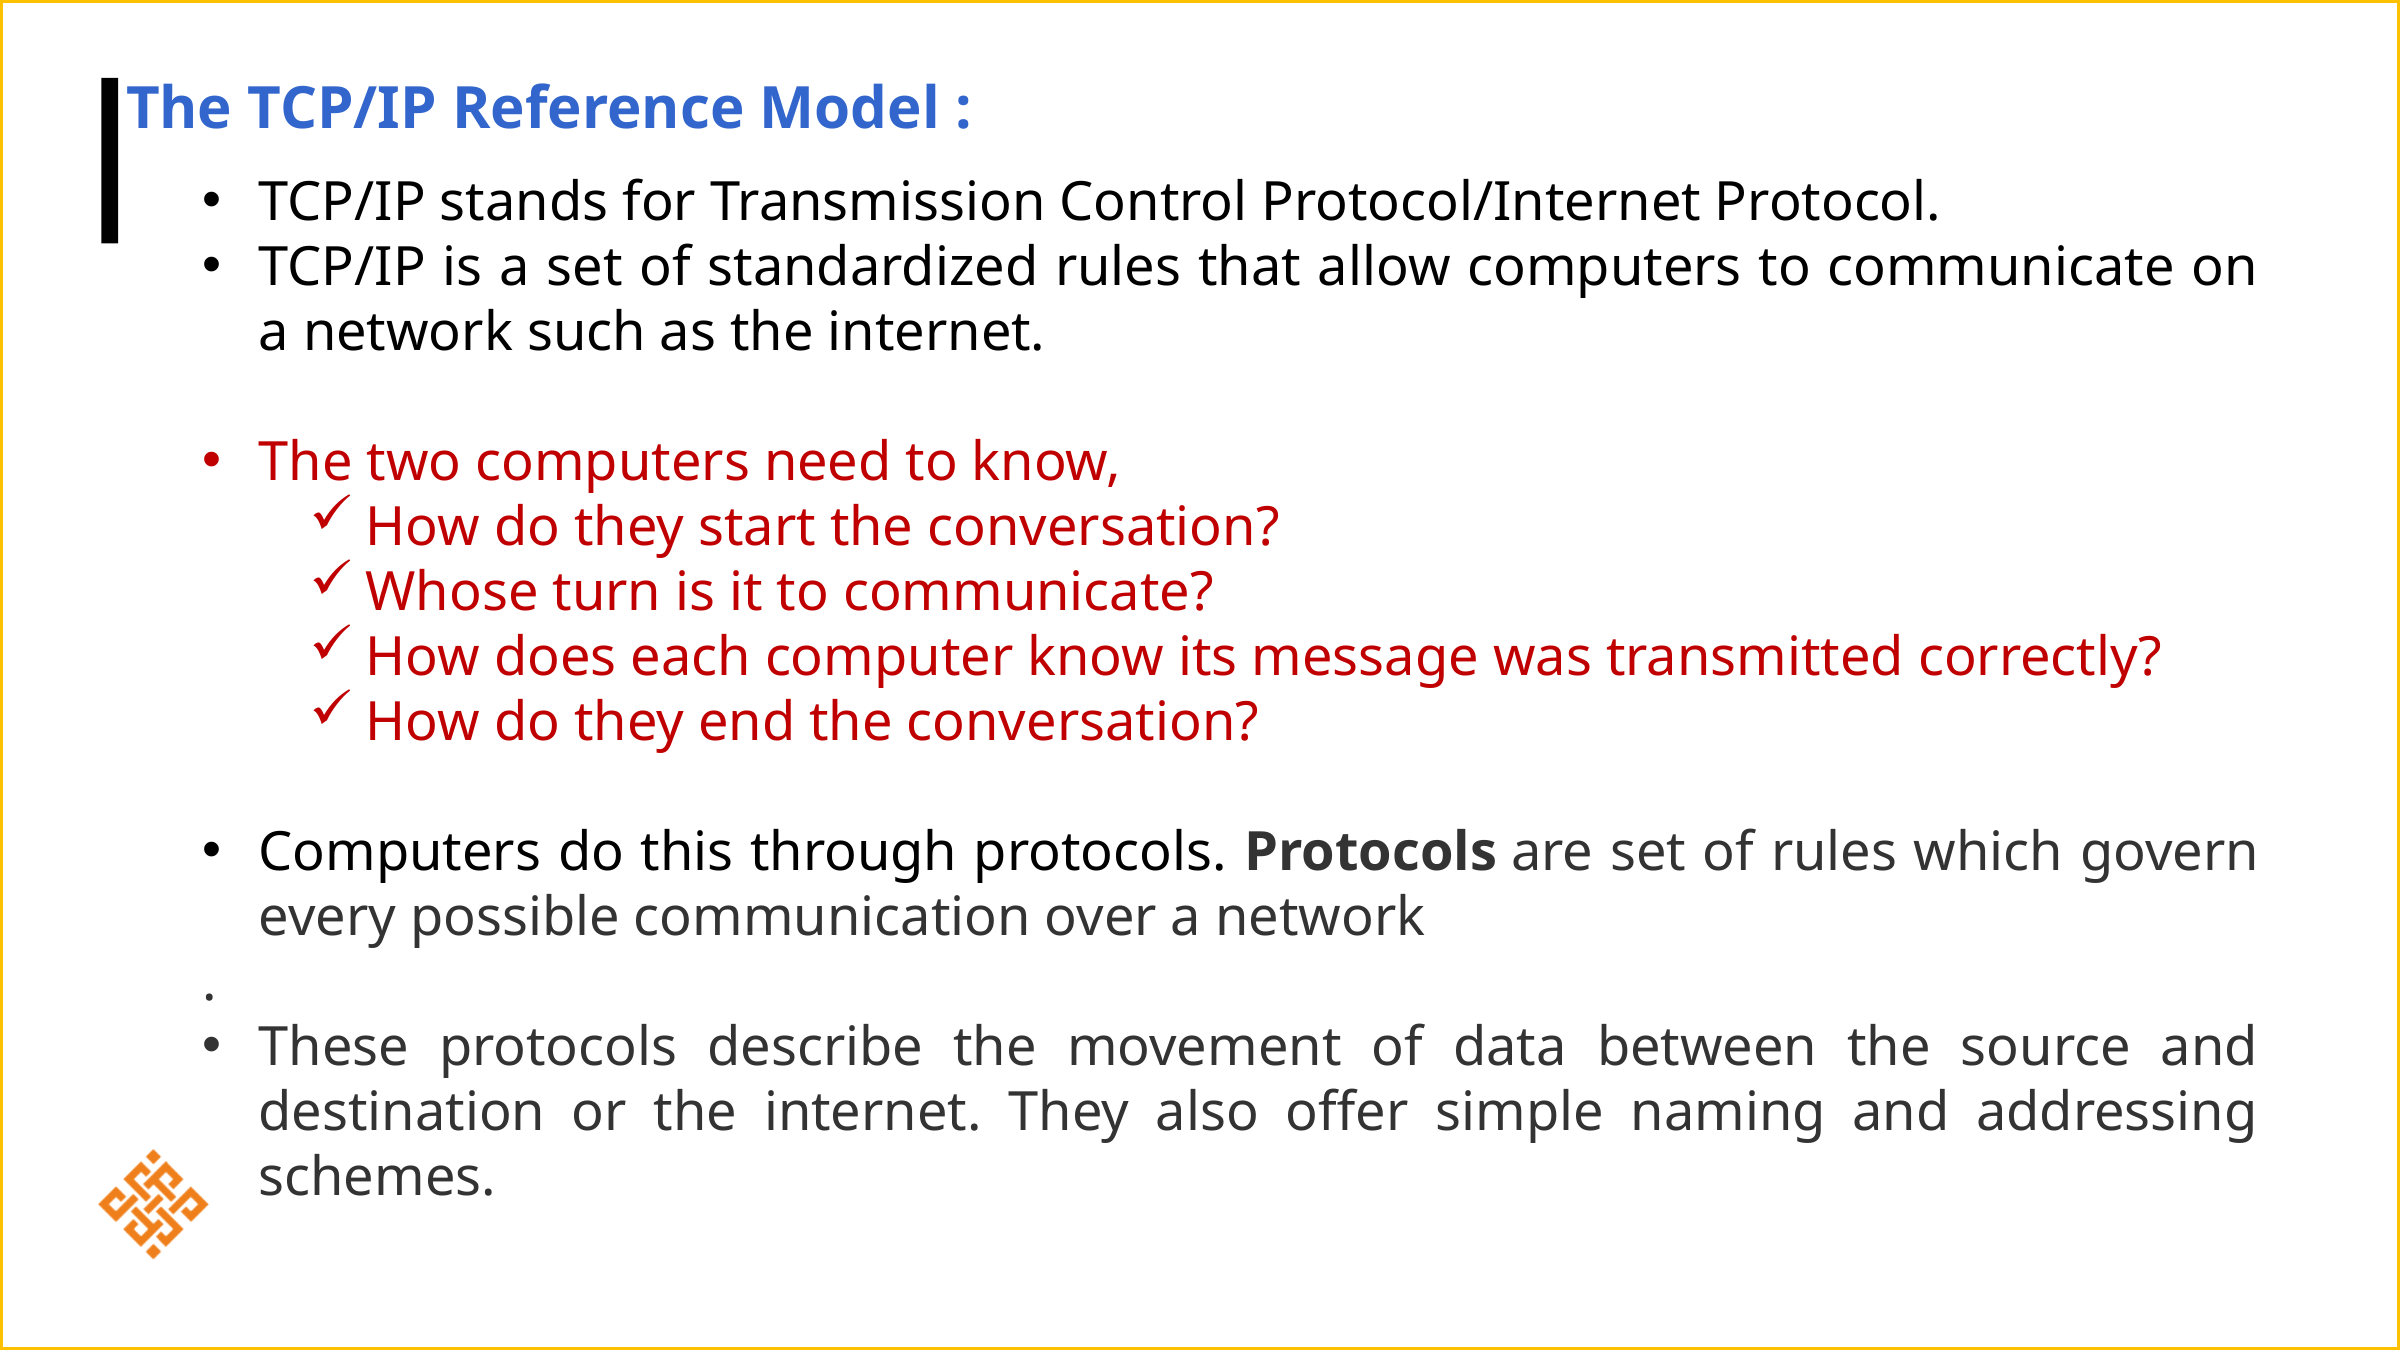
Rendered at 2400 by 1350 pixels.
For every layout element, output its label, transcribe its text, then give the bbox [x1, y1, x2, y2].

picture [75, 1058, 235, 1350]
text_box TCP/IP stands for Transmission Control Protocol/Internet Protocol. TCP/IP is a set of standardized rules that allow computers to communicate on a network such as the internet. The two computers need to know, How do they start the conversation? Whose turn is it to communicate? How does each computer know its message was transmitted correctly? How do they end the conversation? Computers do this through protocols. Protocols are set of rules which govern every possible communication over a network . These protocols describe the movement of data between the source and destination or the internet. They also offer simple naming and addressing schemes. [187, 159, 2275, 1214]
text_box The TCP/IP Reference Model : [111, 62, 987, 148]
